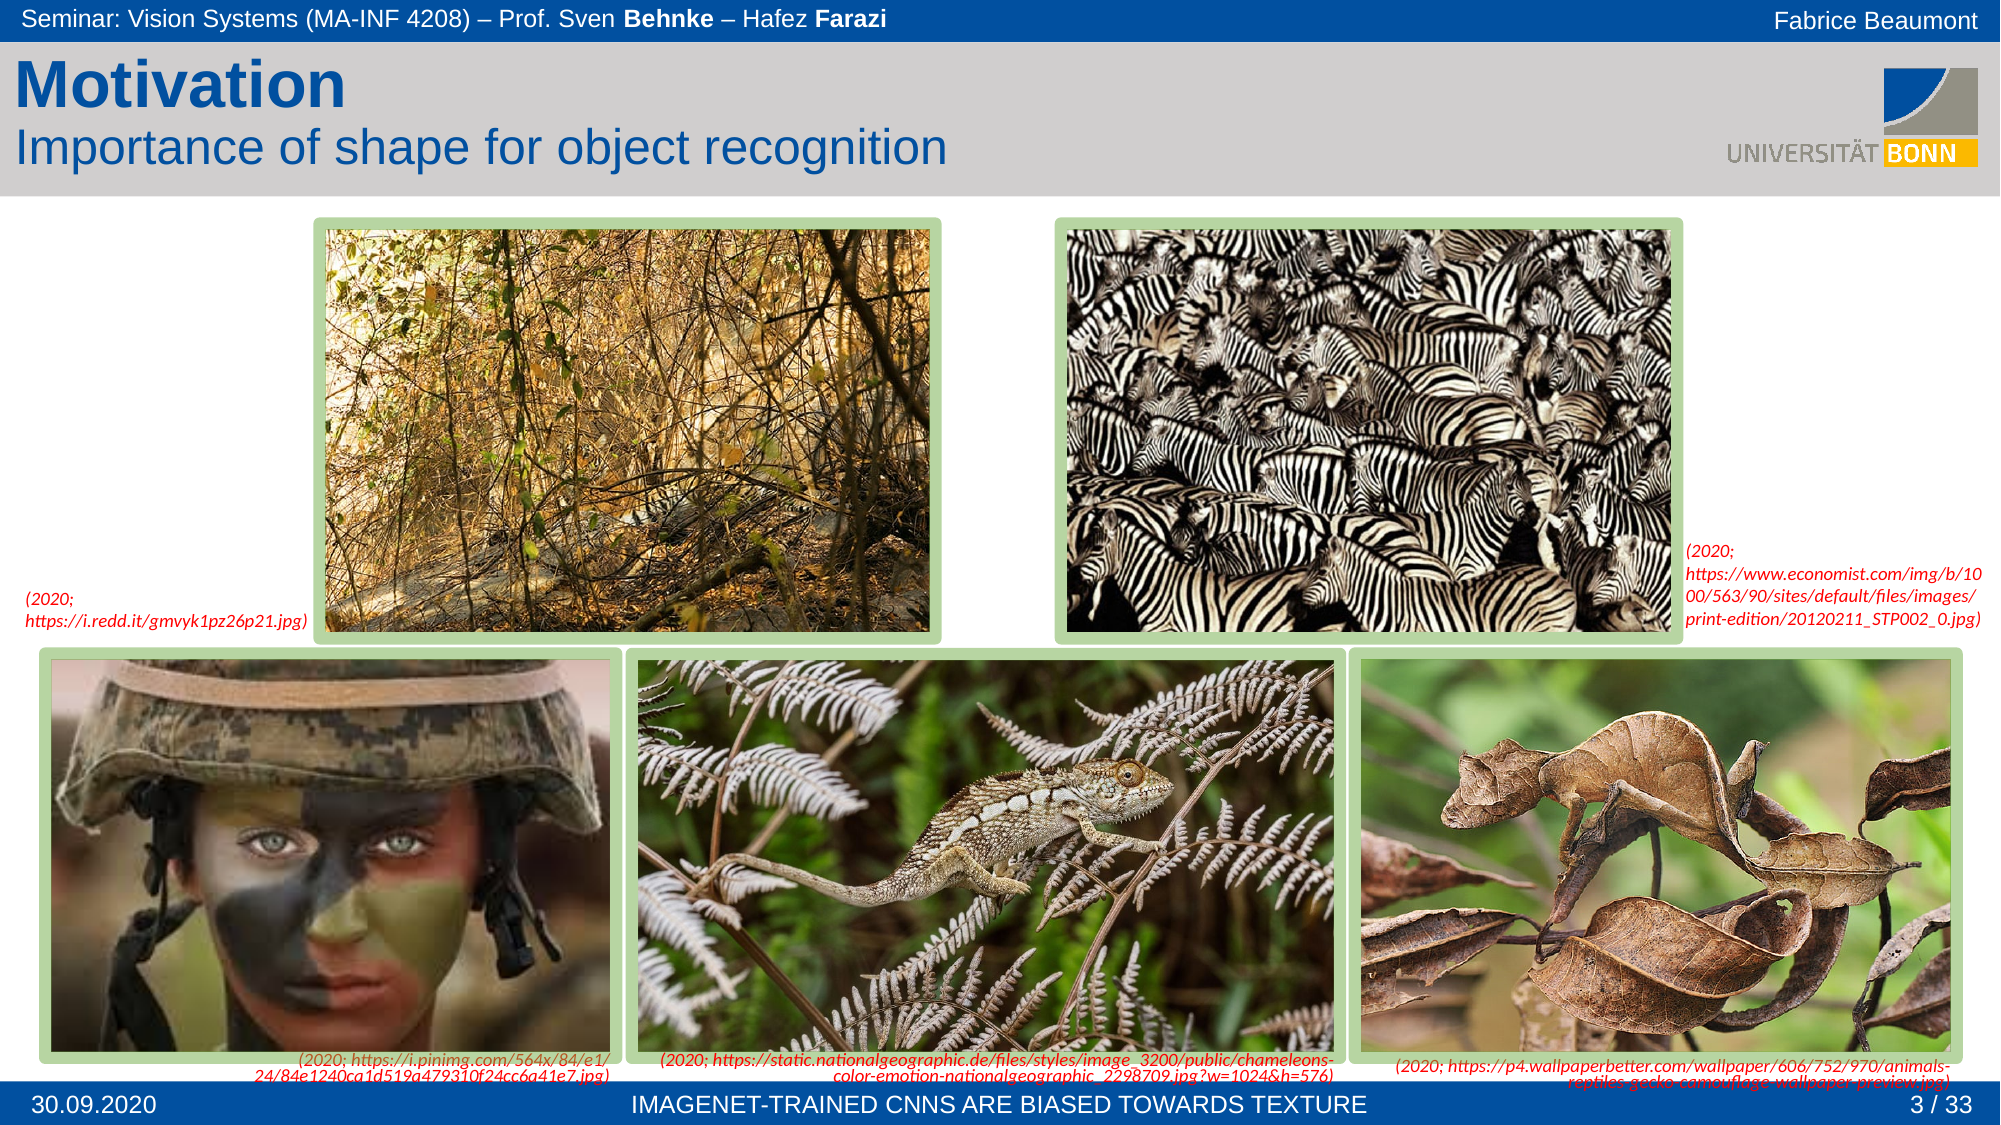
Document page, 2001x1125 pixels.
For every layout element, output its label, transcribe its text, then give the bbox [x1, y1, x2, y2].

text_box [51, 659, 1951, 1052]
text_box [325, 229, 1671, 632]
text_box (2020; https://i.redd.it/gmvyk1pz26p21.jpg) [10, 579, 325, 632]
text_box (2020; https://static.nationalgeographic.de/files/styles/image_3200/public/chameleons-color-emotion-nationalgeographic_2298709.jpg?w=1024&h=576) [637, 1052, 1334, 1094]
text_box (2020; https://i.pinimg.com/564x/84/e1/ 24/84e1240ca1d519a479310f24cc6a41e7.jpg) [51, 1064, 610, 1094]
picture [1724, 44, 1978, 187]
text_box (2020; https://www.economist.com/img/b/1000/563/90/sites/default/files/images/print-edition/20120211_STP002_0.jpg) [1684, 531, 2000, 629]
text_box (2020; https://p4.wallpaperbetter.com/wallpaper/606/752/970/animals-reptiles-gecko-camouflage-wallpaper-preview.jpg) [1360, 1064, 1951, 1100]
text_box 3 / 33 [1850, 1081, 1988, 1125]
list Motivation Importance of shape for object recognition [0, 42, 1725, 122]
